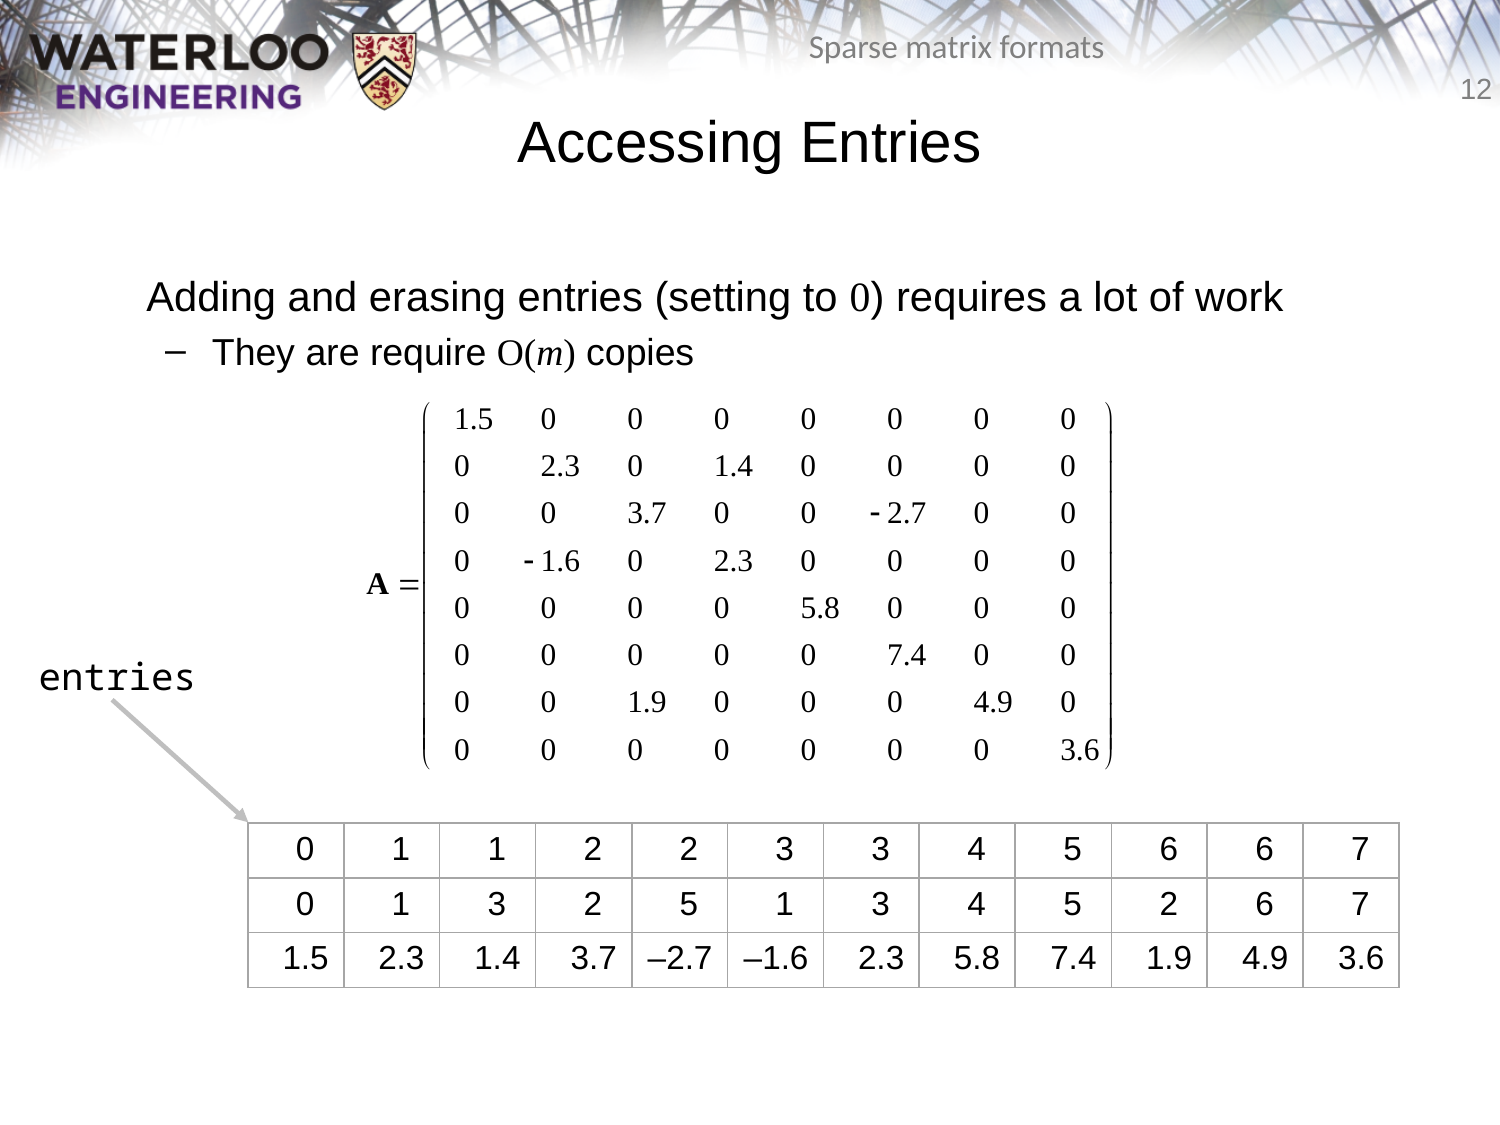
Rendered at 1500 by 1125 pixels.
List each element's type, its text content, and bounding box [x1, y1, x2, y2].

table_cell 4.9 [1208, 933, 1302, 987]
table_header 6 [1208, 824, 1302, 877]
table_cell 2 [1112, 879, 1206, 932]
list Adding and erasing entries (setting to 0) requires a lot of work They are require O(m) copies [74, 262, 1426, 1006]
table_header 2 [633, 824, 727, 877]
table_header 1 [345, 824, 439, 877]
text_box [354, 396, 1122, 776]
table_cell 7 [1304, 879, 1398, 932]
table_header 0 [249, 824, 343, 877]
table_cell 2.3 [824, 933, 918, 987]
table_cell 1.5 [249, 933, 343, 987]
table_cell 1.9 [1112, 933, 1206, 987]
text_box entries [23, 645, 211, 705]
table_header 7 [1304, 824, 1398, 877]
table_cell 5.8 [920, 933, 1014, 987]
table_cell 3 [440, 879, 535, 932]
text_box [111, 699, 249, 823]
table_header 4 [920, 824, 1014, 877]
table_header 2 [536, 824, 631, 877]
table_cell 0 [249, 879, 343, 932]
picture [0, 0, 1500, 1125]
title Accessing Entries [74, 44, 1426, 233]
table_header 3 [824, 824, 918, 877]
table_cell 3 [824, 879, 918, 932]
table_cell –1.6 [728, 933, 823, 987]
table_cell 3.6 [1304, 933, 1398, 987]
table_cell 5 [1016, 879, 1111, 932]
table_cell 6 [1208, 879, 1302, 932]
table_header 3 [728, 824, 823, 877]
table_header 5 [1016, 824, 1111, 877]
table_cell 5 [633, 879, 727, 932]
table_cell 1.4 [440, 933, 535, 987]
table_cell 7.4 [1016, 933, 1111, 987]
table_header 1 [440, 824, 535, 877]
table_cell 2 [536, 879, 631, 932]
table_cell 1 [728, 879, 823, 932]
table_cell 3.7 [536, 933, 631, 987]
table_cell 1 [345, 879, 439, 932]
table_header 6 [1112, 824, 1206, 877]
table_cell –2.7 [633, 933, 727, 987]
table_cell 2.3 [345, 933, 439, 987]
table_cell 4 [920, 879, 1014, 932]
